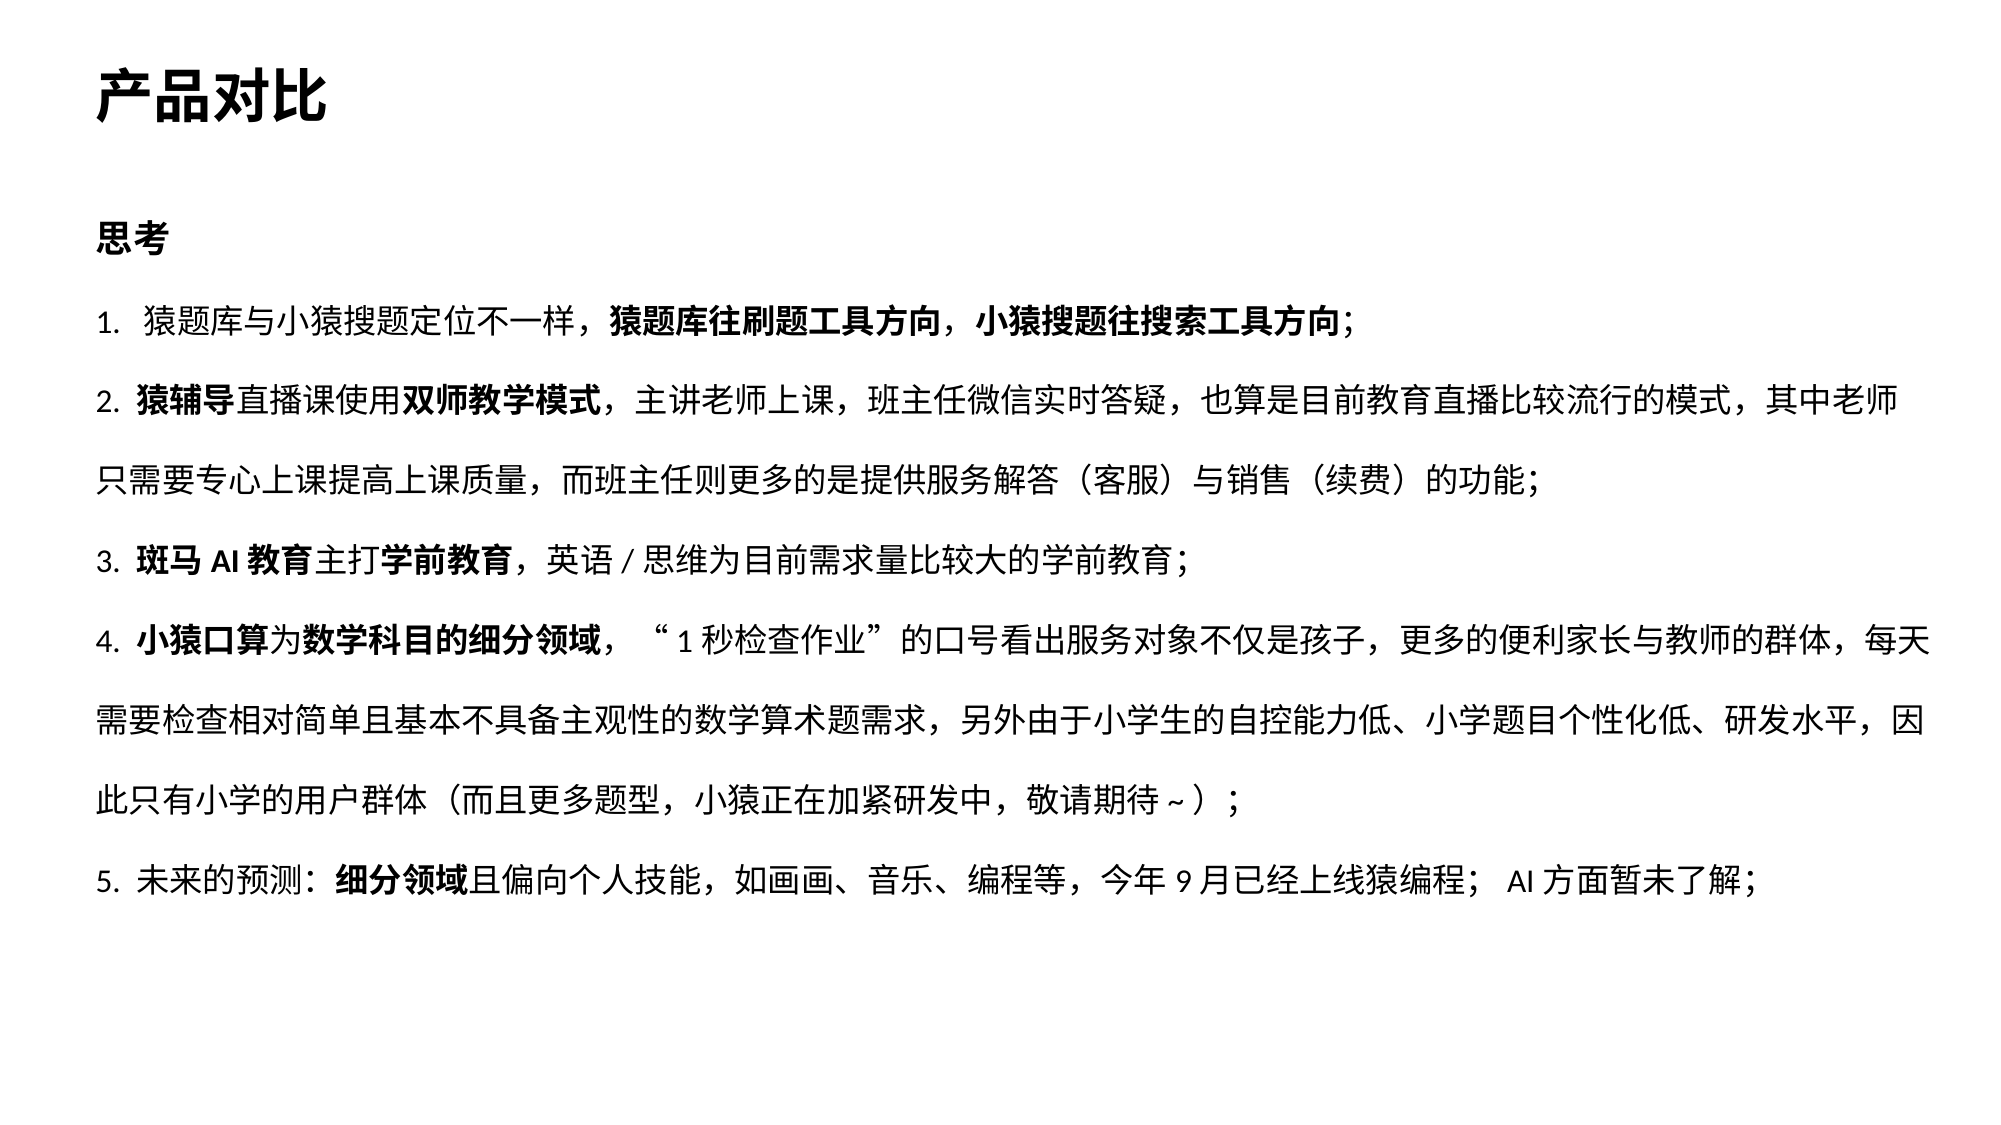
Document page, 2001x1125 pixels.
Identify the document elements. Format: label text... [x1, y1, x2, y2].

text_box 思考 1. 猿题库与小猿搜题定位不一样，猿题库往刷题工具方向，小猿搜题往搜索工具方向； 2. 猿辅导直播课使用双师教学模式，主讲老师上课，班主任微信实时答疑，也算是目前教育直播比较流行的模式，其中老师 只需要专心上课提高上课质量，而班主任则更多的是提供服务解答（客服）与销售（续费）的功能； 3. 斑马AI教育主打学前教育，英语/思维为目前需求量比较大的学前教育； 4. 小猿口算为数学科目的细分领域，“1秒检查作业”的口号看出服务对象不仅是孩子，更多的便利家长与教师的群体，每天需要检查相对简单且基本不具备主观性的数学算术题需求，另外由于小学生的自控能力低、小学题目个性化低、研发水平，因此只有小学的用户群体（而且更多题型，小猿正在加紧研发中，敬请期待~）； 5. 未来的预测：细分领域且偏向个人技能，如画画、音乐、编程等，今年9月已经上线猿编程；AI方面暂未了解； [80, 185, 1960, 966]
text_box 产品对比 [81, 52, 344, 137]
